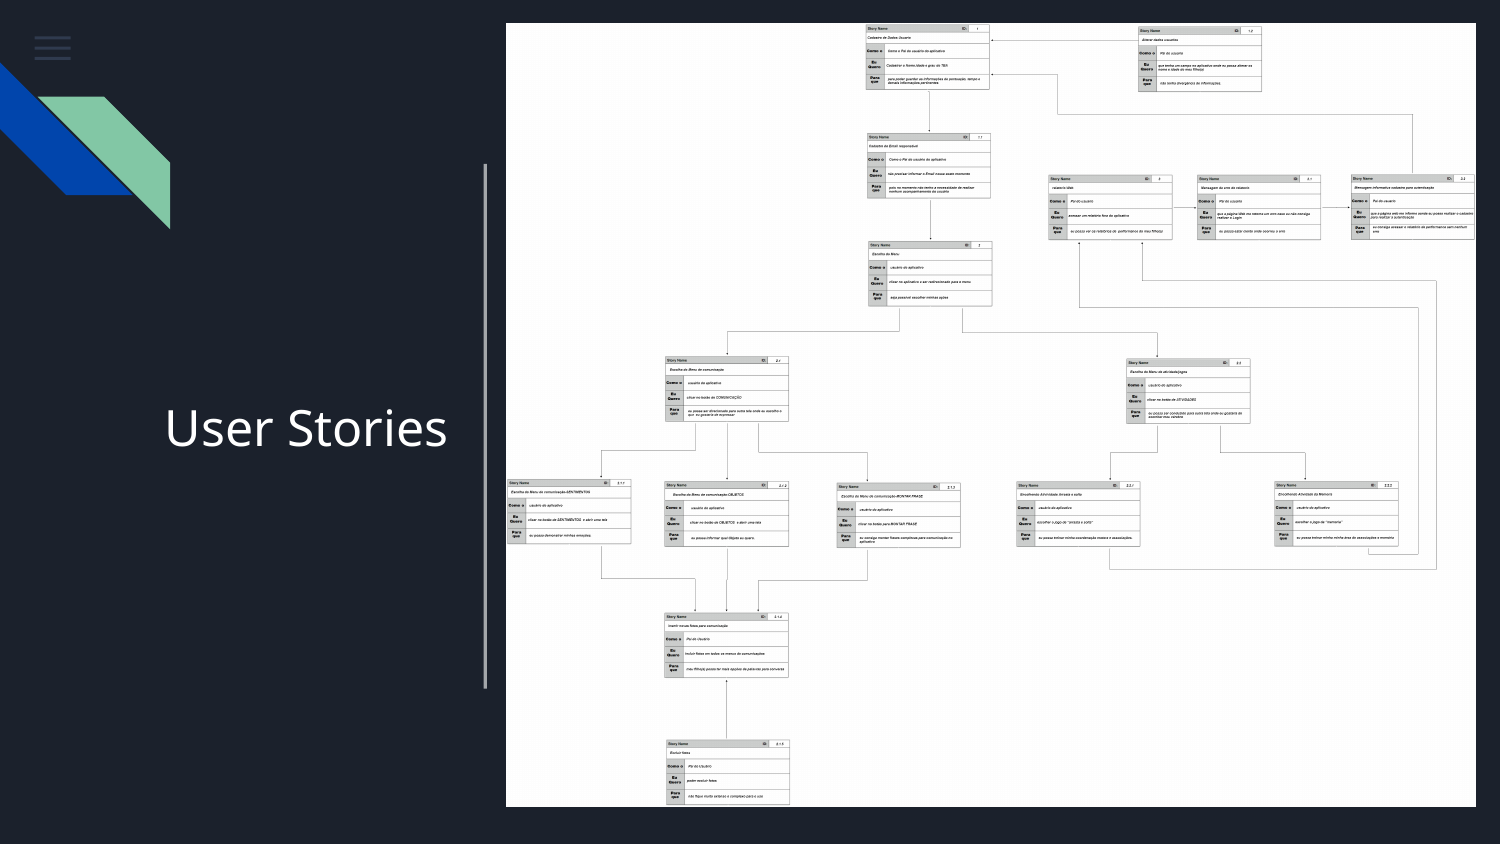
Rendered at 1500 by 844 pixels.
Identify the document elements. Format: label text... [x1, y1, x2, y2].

title User Stories [18, 308, 464, 544]
picture [506, 23, 1476, 808]
